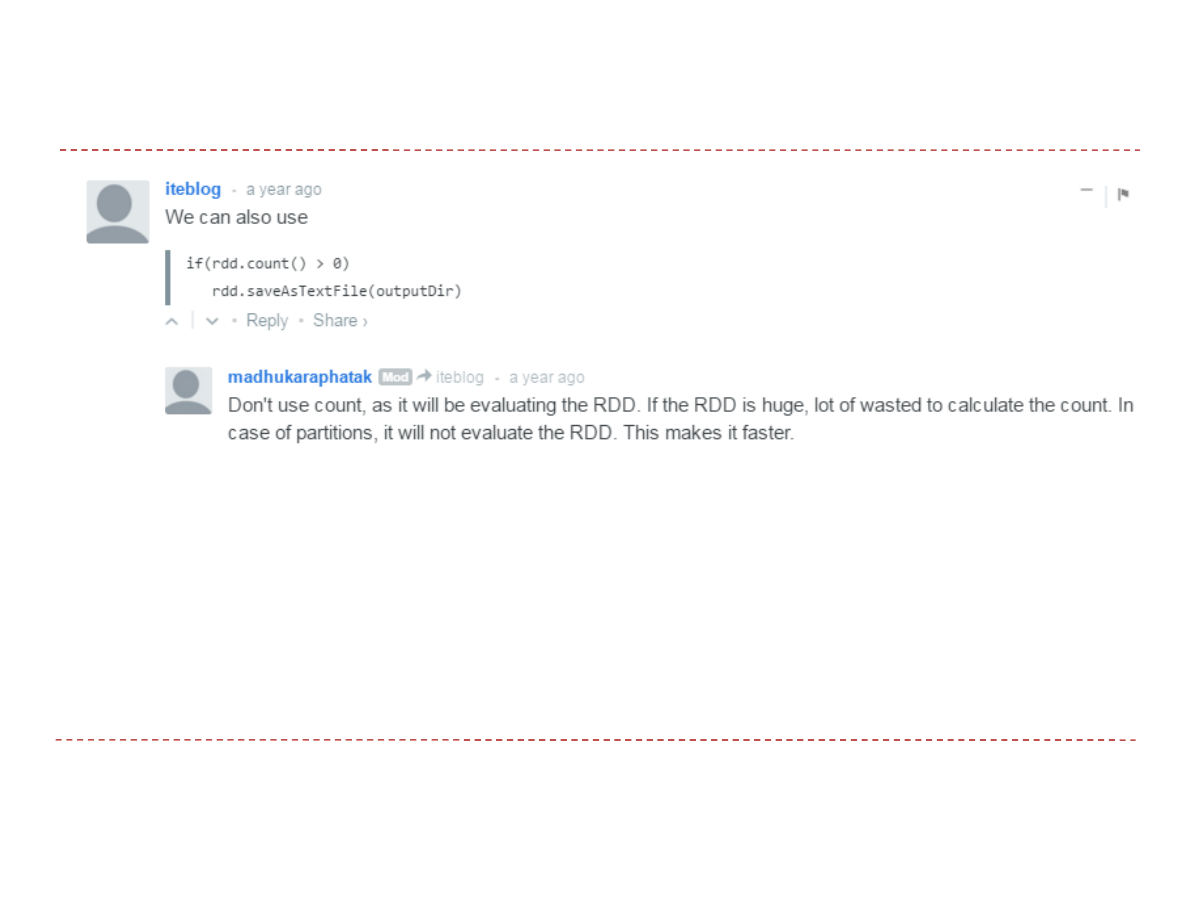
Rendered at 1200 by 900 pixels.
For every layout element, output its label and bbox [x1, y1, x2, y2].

list [74, 174, 1156, 450]
